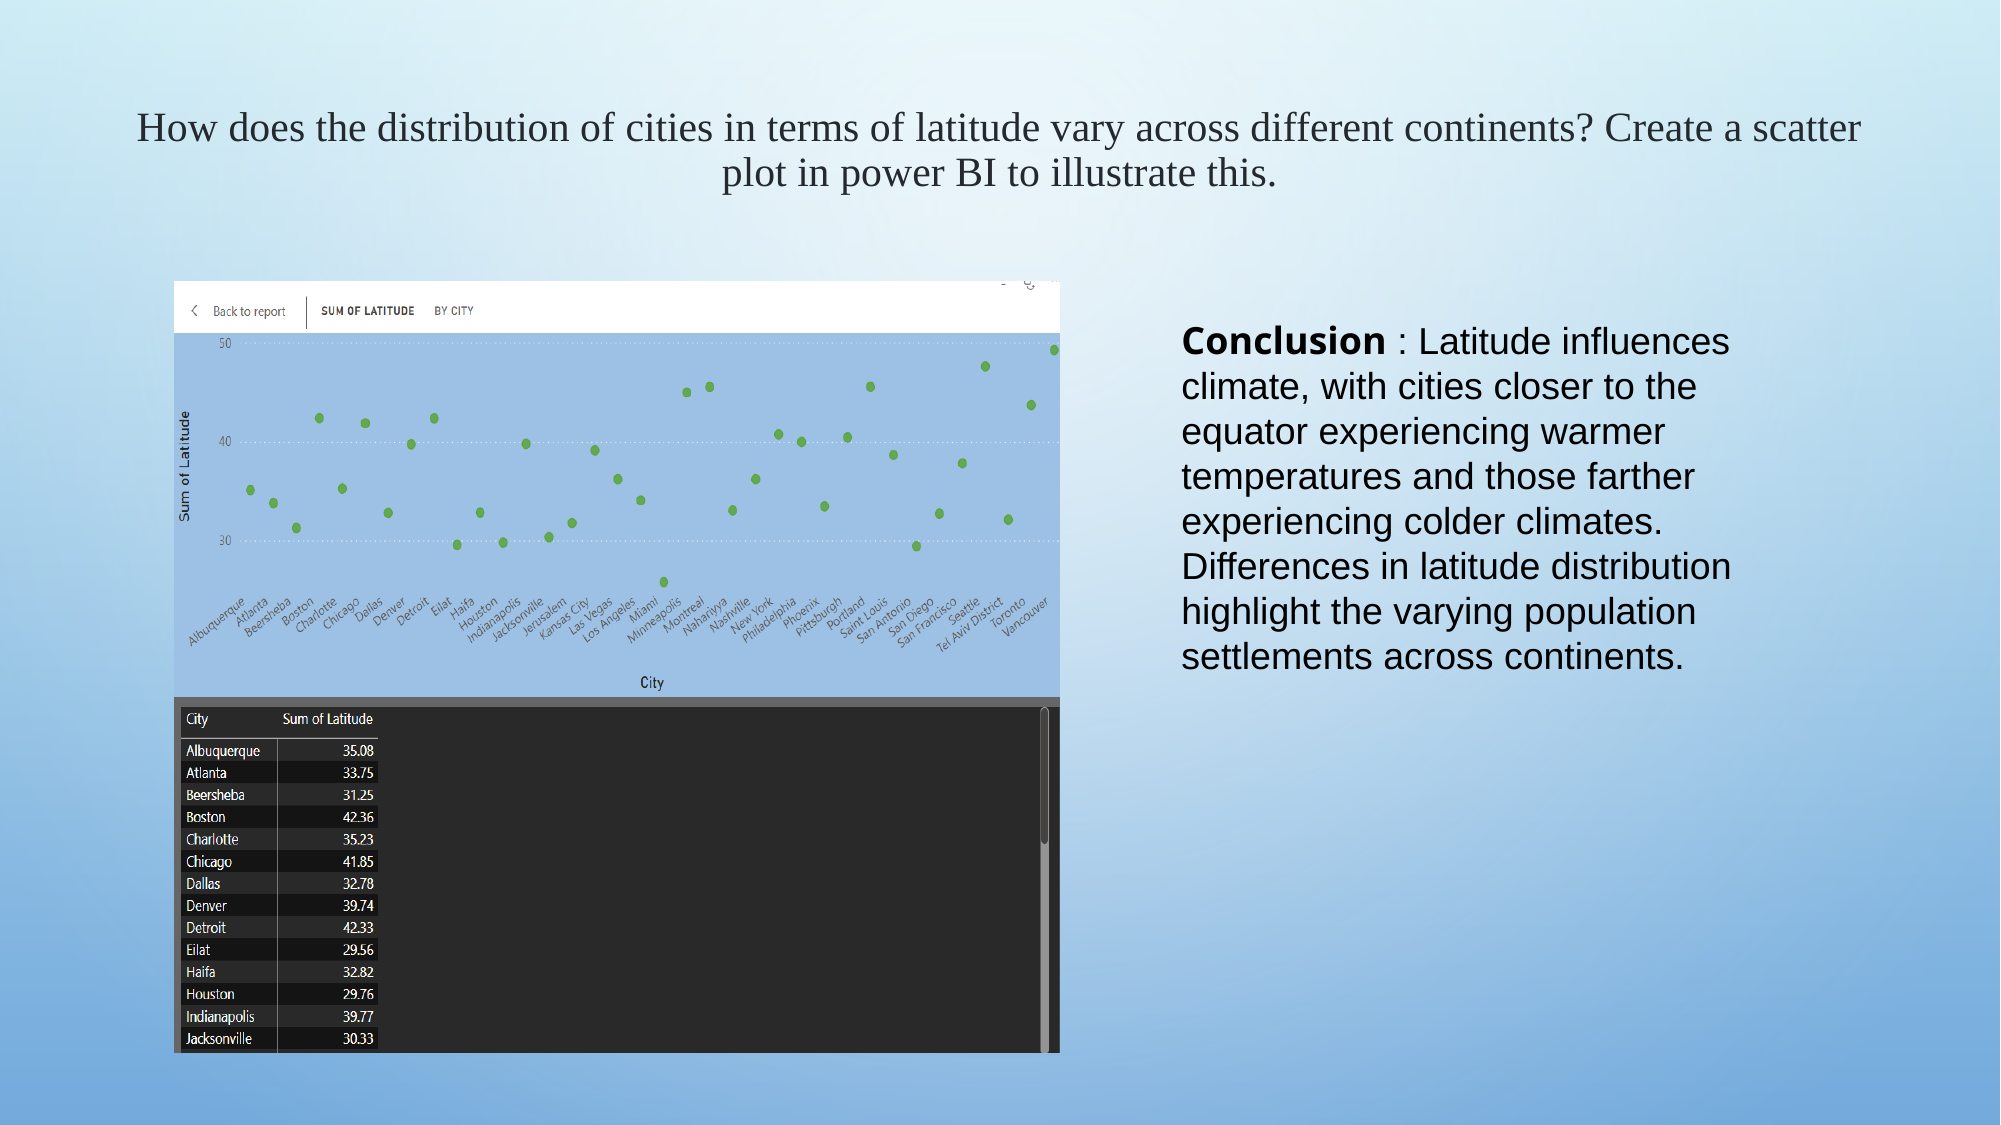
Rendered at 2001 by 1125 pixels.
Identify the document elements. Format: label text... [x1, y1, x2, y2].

text_box Conclusion : Latitude influences climate, with cities closer to the equator experiencing warmer temperatures and those farther experiencing colder climates. Differences in latitude distribution highlight the varying population settlements across continents. [1166, 309, 1756, 685]
picture [174, 281, 1060, 1053]
title How does the distribution of cities in terms of latitude vary across different continents? Create a scatter plot in power BI to illustrate this. [95, 115, 1905, 282]
